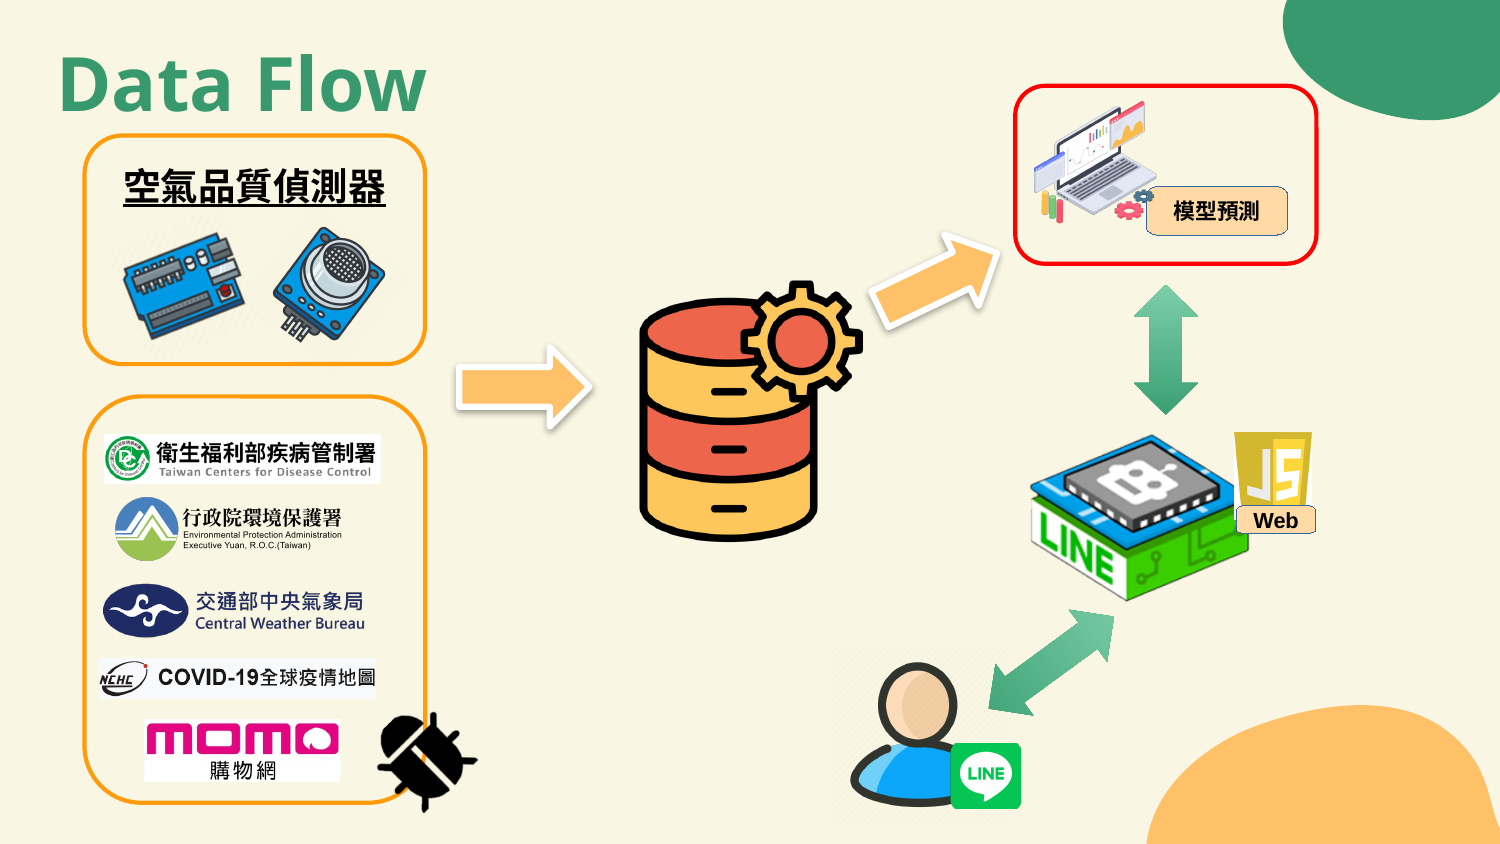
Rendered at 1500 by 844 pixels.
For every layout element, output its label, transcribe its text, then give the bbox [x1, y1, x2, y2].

text_box [1133, 284, 1198, 416]
text_box [1282, 0, 1500, 121]
picture [371, 704, 468, 804]
picture [1032, 100, 1157, 225]
picture [262, 227, 388, 353]
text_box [84, 396, 426, 803]
picture [1013, 426, 1280, 623]
text_box [1026, 632, 1112, 702]
text_box [456, 344, 593, 430]
text_box [1026, 705, 1034, 716]
picture [611, 271, 891, 551]
picture [123, 223, 247, 348]
text_box [1146, 705, 1500, 844]
picture [322, 365, 346, 376]
text_box [1013, 83, 1319, 266]
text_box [1234, 432, 1317, 534]
text_box [895, 231, 1001, 328]
title Data Flow [41, 21, 464, 115]
text_box 模型預測 [1150, 186, 1288, 236]
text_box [84, 135, 426, 365]
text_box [830, 646, 1022, 823]
